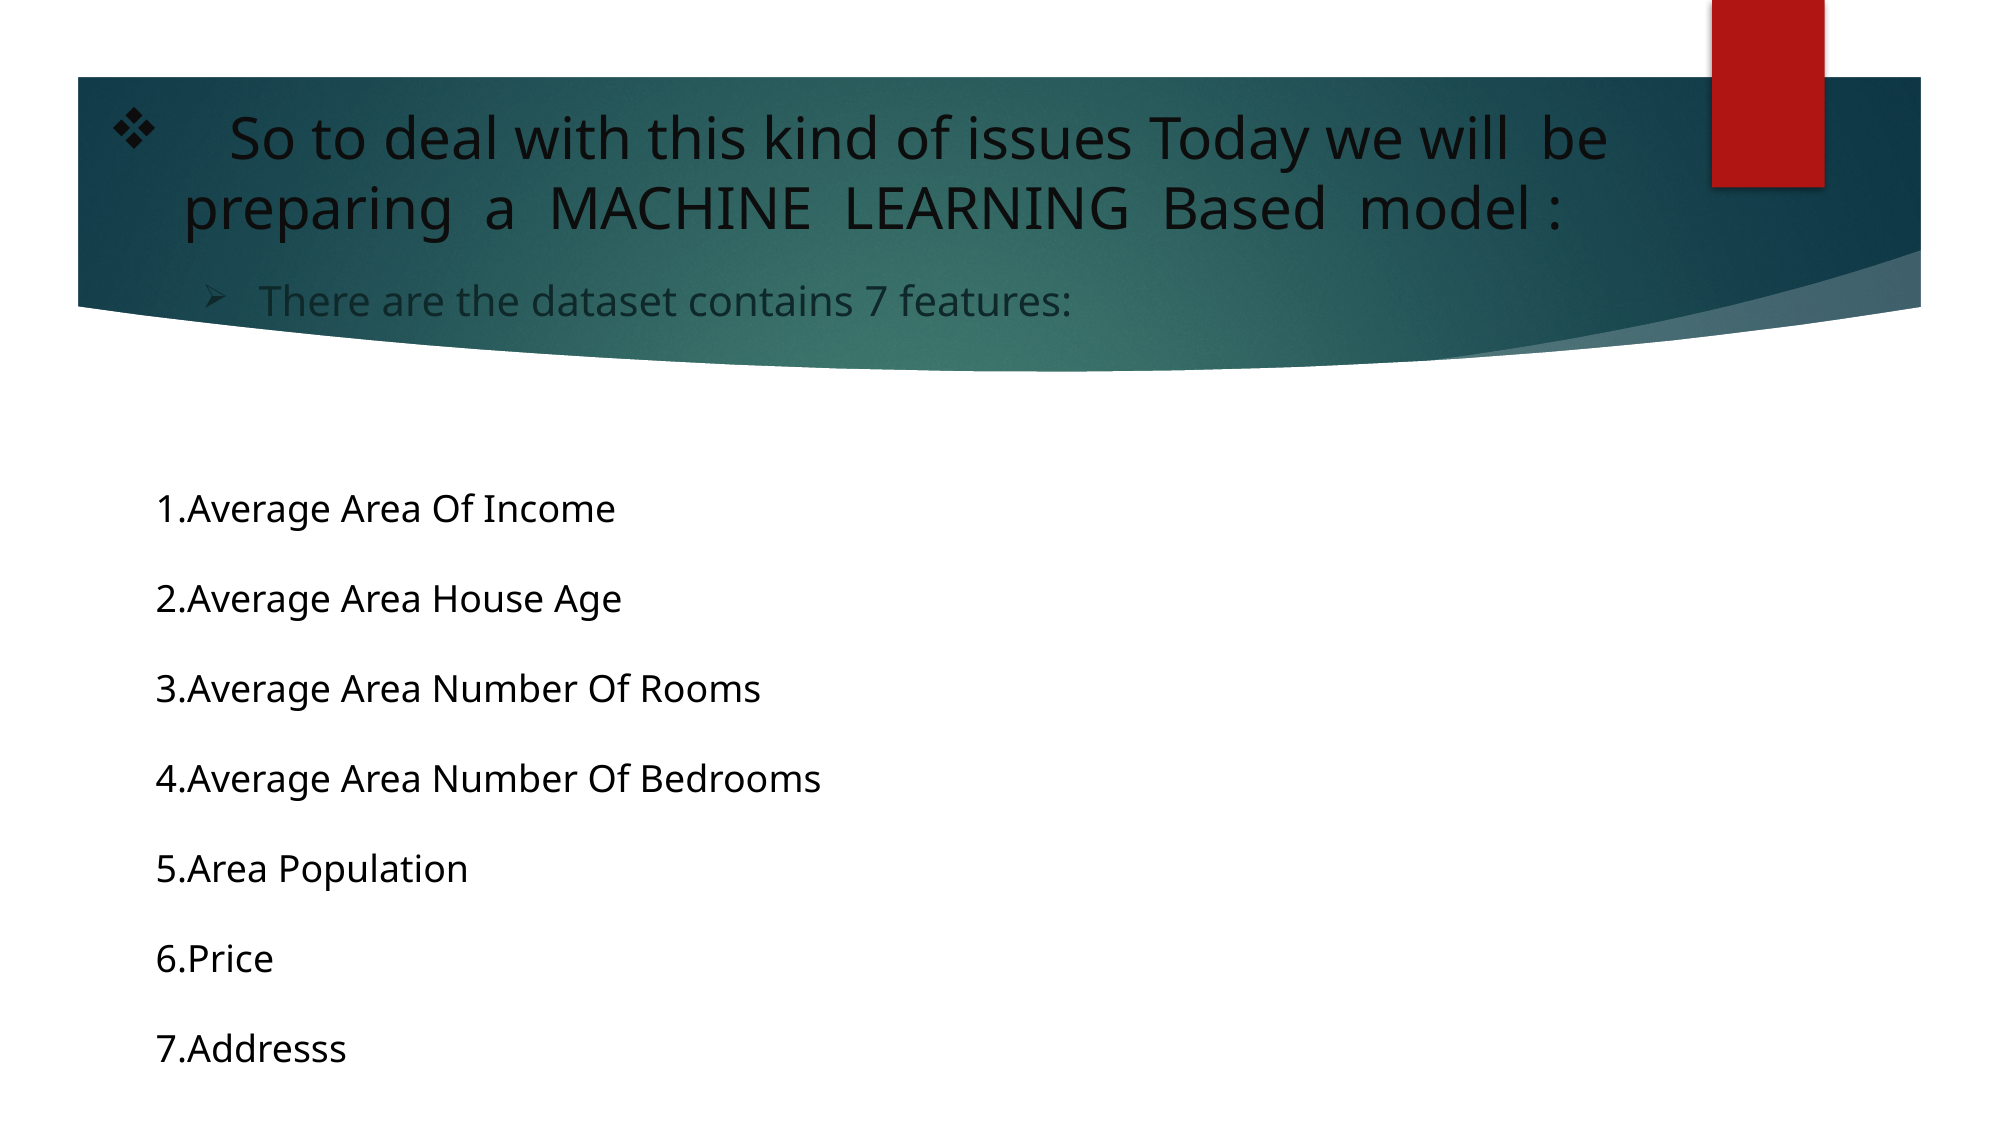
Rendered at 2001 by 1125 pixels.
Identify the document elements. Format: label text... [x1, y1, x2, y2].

text_box 1.Average Area Of Income 2.Average Area House Age 3.Average Area Number Of Rooms 4.Average Area Number Of Bedrooms 5.Area Population 6.Price 7.Addresss [140, 477, 1917, 1123]
title So to deal with this kind of issues Today we will be preparing a MACHINE LEARNING Based model : [93, 93, 1785, 319]
list There are the dataset contains 7 features: [187, 267, 1813, 477]
